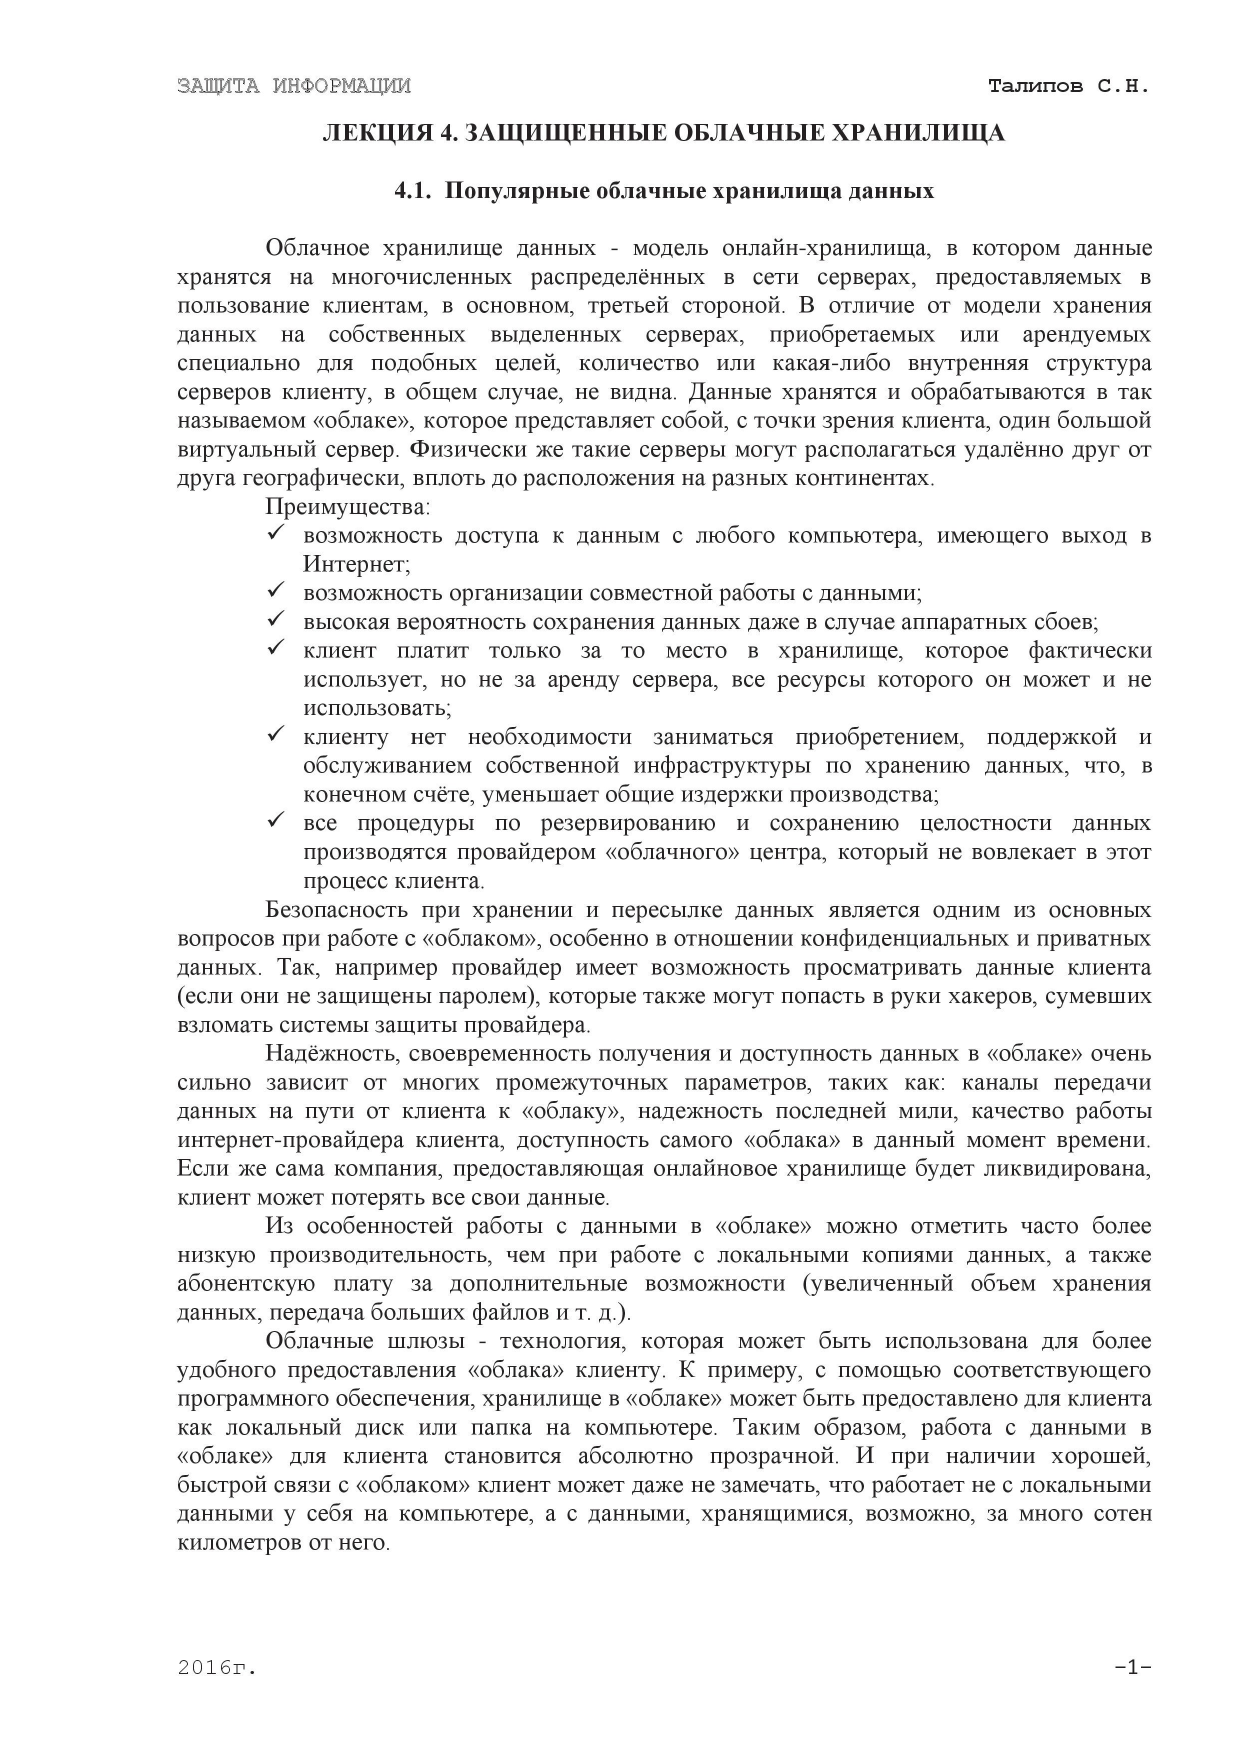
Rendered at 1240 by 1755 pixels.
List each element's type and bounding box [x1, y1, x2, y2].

text_box [0, 0, 1240, 1754]
